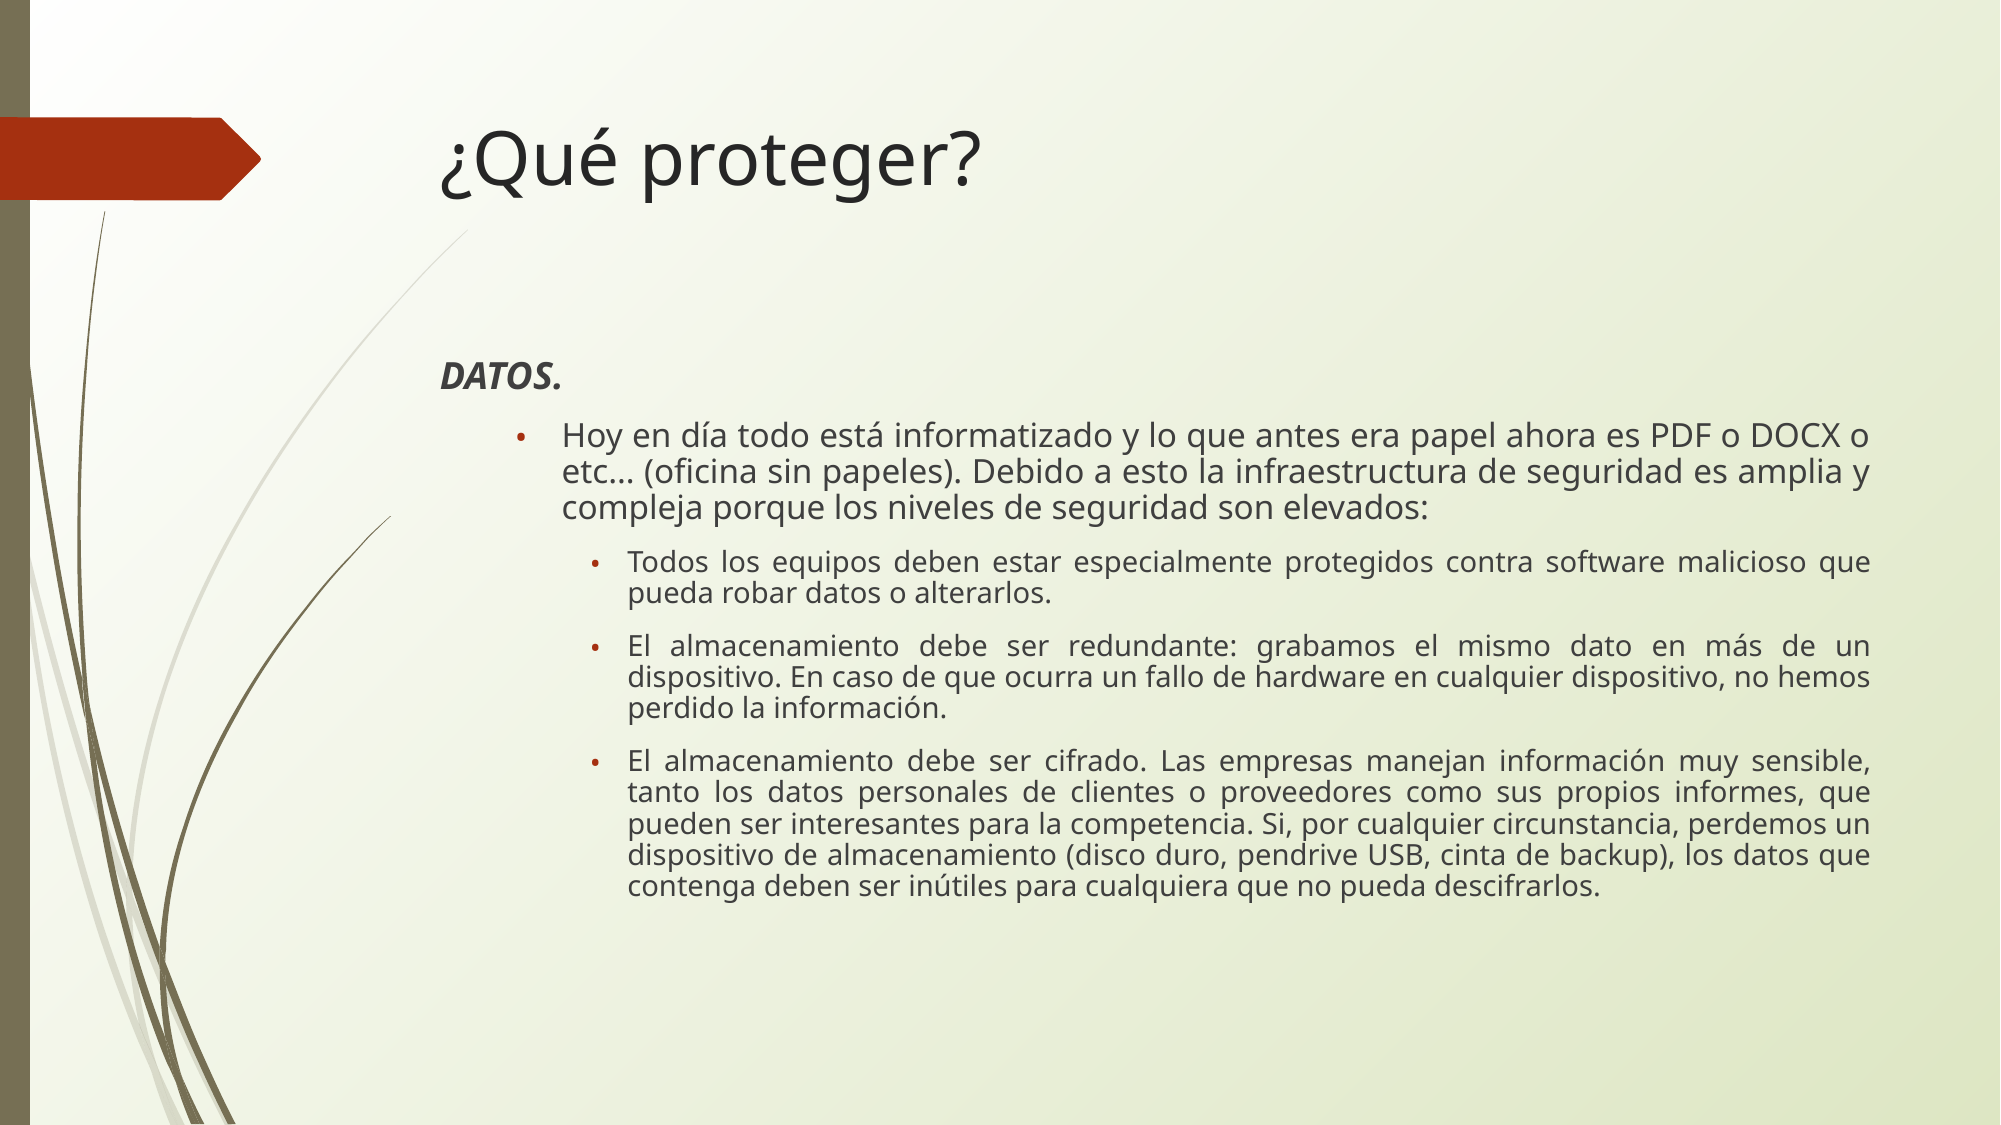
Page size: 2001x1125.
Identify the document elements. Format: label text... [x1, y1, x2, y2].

title ¿Qué proteger? [425, 102, 1888, 313]
list DATOS. Hoy en día todo está informatizado y lo que antes era papel ahora es PDF o DOCX o etc… (oficina sin papeles). Debido a esto la infraestructura de seguridad es amplia y compleja porque los niveles de seguridad son elevados: Todos los equipos deben estar especialmente protegidos contra software malicioso que pueda robar datos o alterarlos. El almacenamiento debe ser redundante: grabamos el mismo dato en más de un dispositivo. En caso de que ocurra un fallo de hardware en cualquier dispositivo, no hemos perdido la información. El almacenamiento debe ser cifrado. Las empresas manejan información muy sensible, tanto los datos personales de clientes o proveedores como sus propios informes, que pueden ser interesantes para la competencia. Si, por cualquier circunstancia, perdemos un dispositivo de almacenamiento (disco duro, pendrive USB, cinta de backup), los datos que contenga deben ser inútiles para cualquiera que no pueda descifrarlos. [424, 350, 1888, 970]
